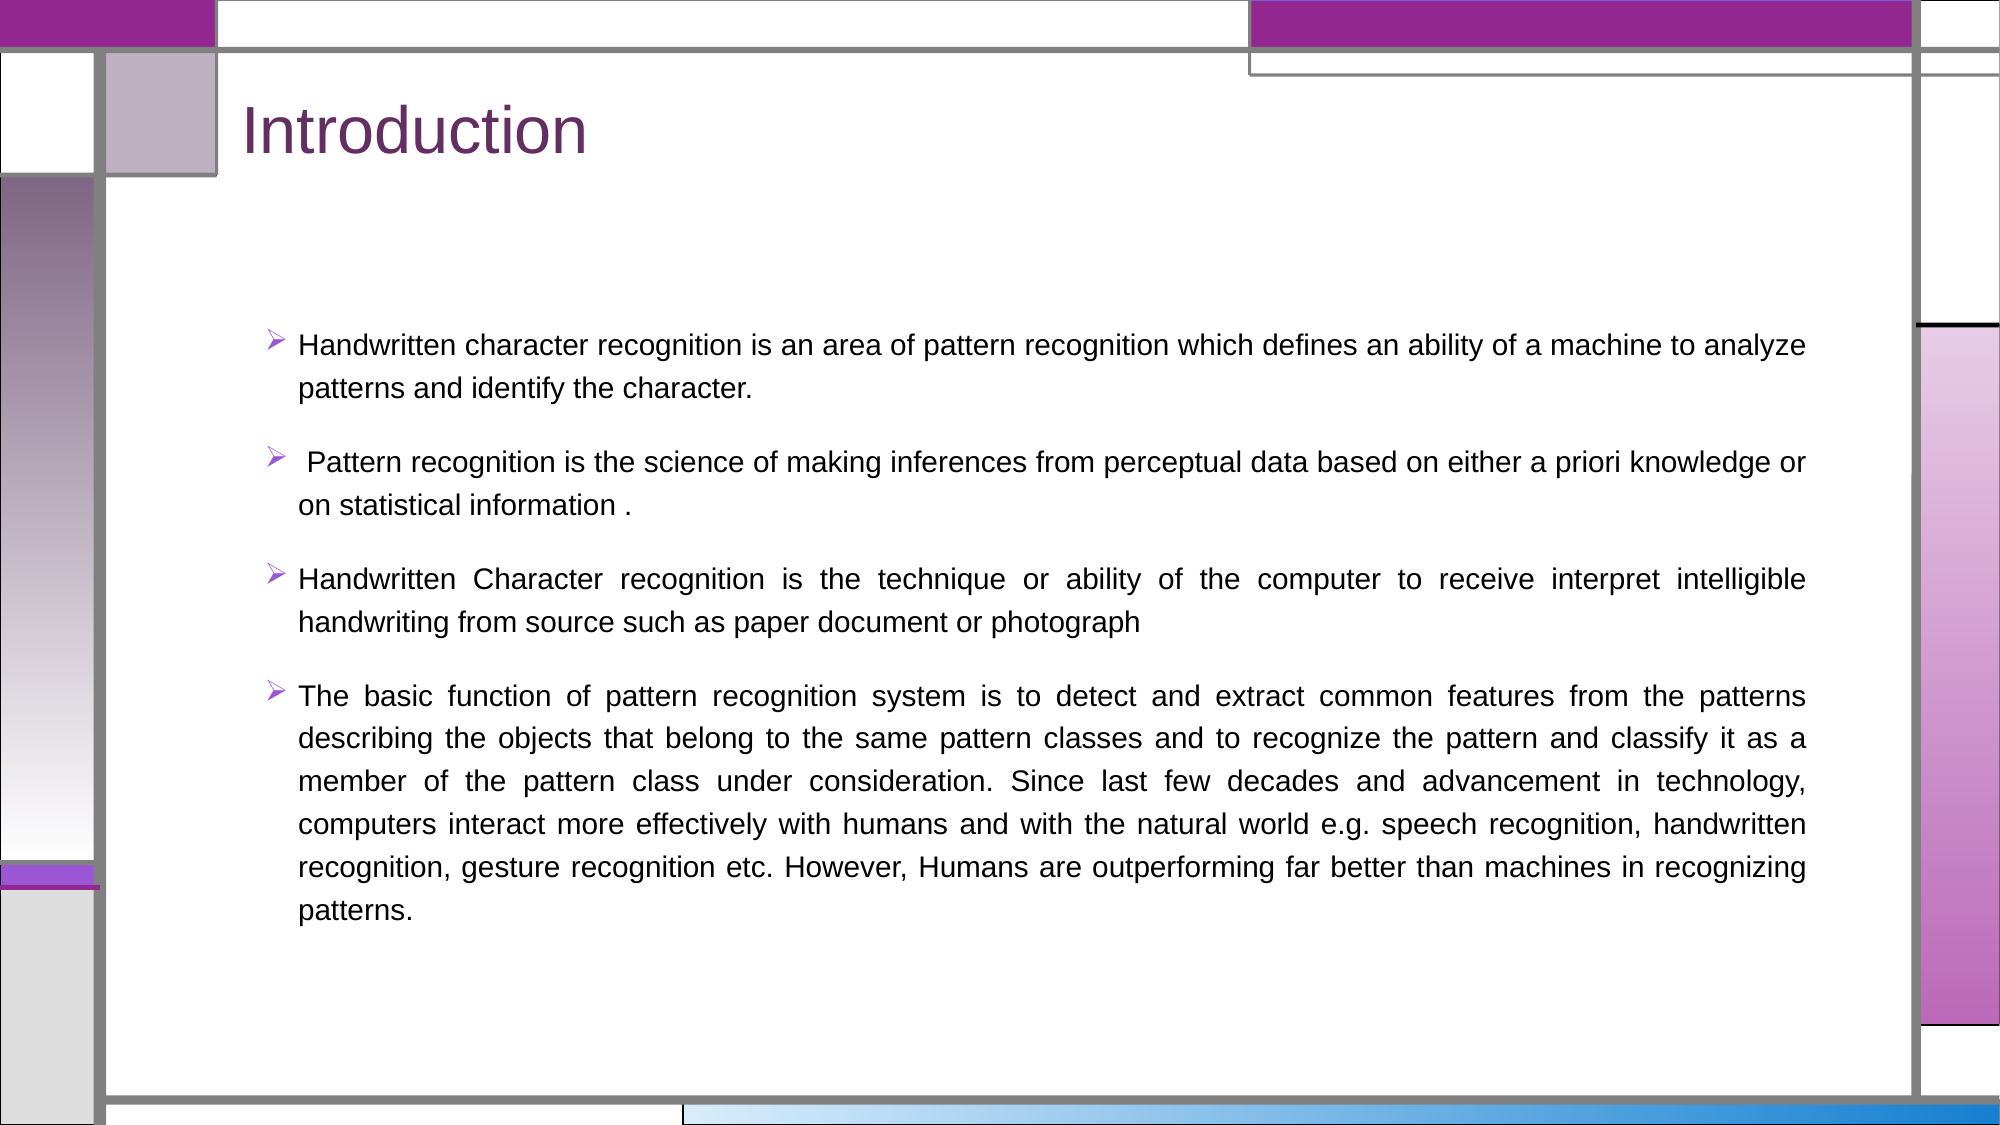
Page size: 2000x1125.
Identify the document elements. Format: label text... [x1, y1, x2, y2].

title Introduction [226, 58, 672, 176]
list Handwritten character recognition is an area of pattern recognition which defines an ability of a machine to analyze patterns and identify the character. Pattern recognition is the science of making inferences from perceptual data based on either a priori knowledge or on statistical information . Handwritten Character recognition is the technique or ability of the computer to receive interpret intelligible handwriting from source such as paper document or photograph The basic function of pattern recognition system is to detect and extract common features from the patterns describing the objects that belong to the same pattern classes and to recognize the pattern and classify it as a member of the pattern class under consideration. Since last few decades and advancement in technology, computers interact more effectively with humans and with the natural world e.g. speech recognition, handwritten recognition, gesture recognition etc. However, Humans are outperforming far better than machines in recognizing patterns. [249, 246, 1825, 938]
